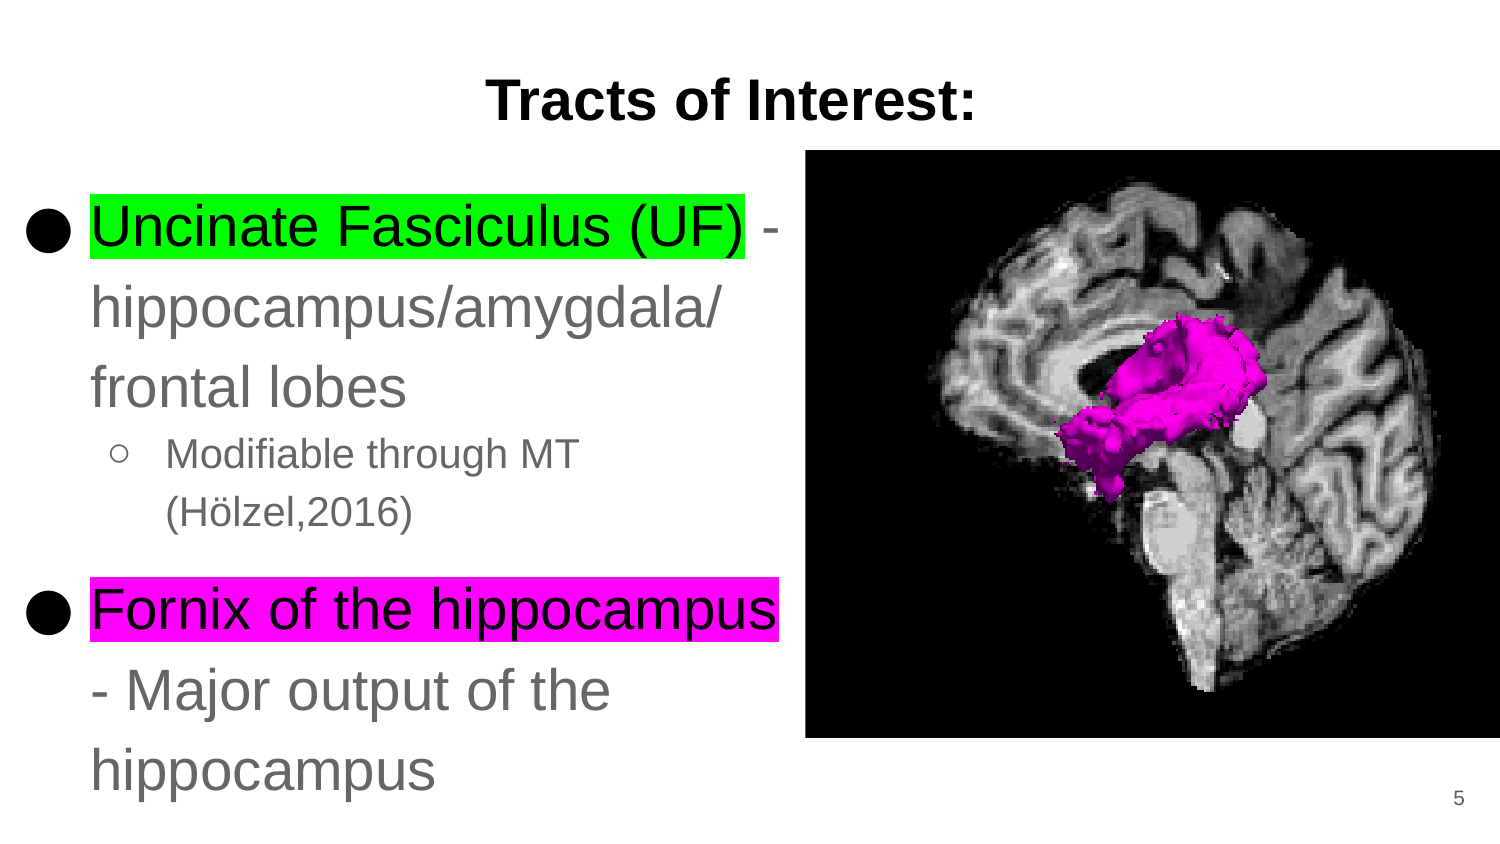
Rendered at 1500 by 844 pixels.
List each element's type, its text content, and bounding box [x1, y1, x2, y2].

picture [758, 150, 1500, 738]
text_box Uncinate Fasciculus (UF) - hippocampus/amygdala/ frontal lobes Modifiable through MT (Hölzel,2016) [0, 163, 753, 545]
text_box Fornix of the hippocampus - Major output of the hippocampus [0, 545, 806, 818]
title Tracts of Interest: [32, 46, 1431, 141]
slide_number ‹#› [1389, 764, 1480, 830]
